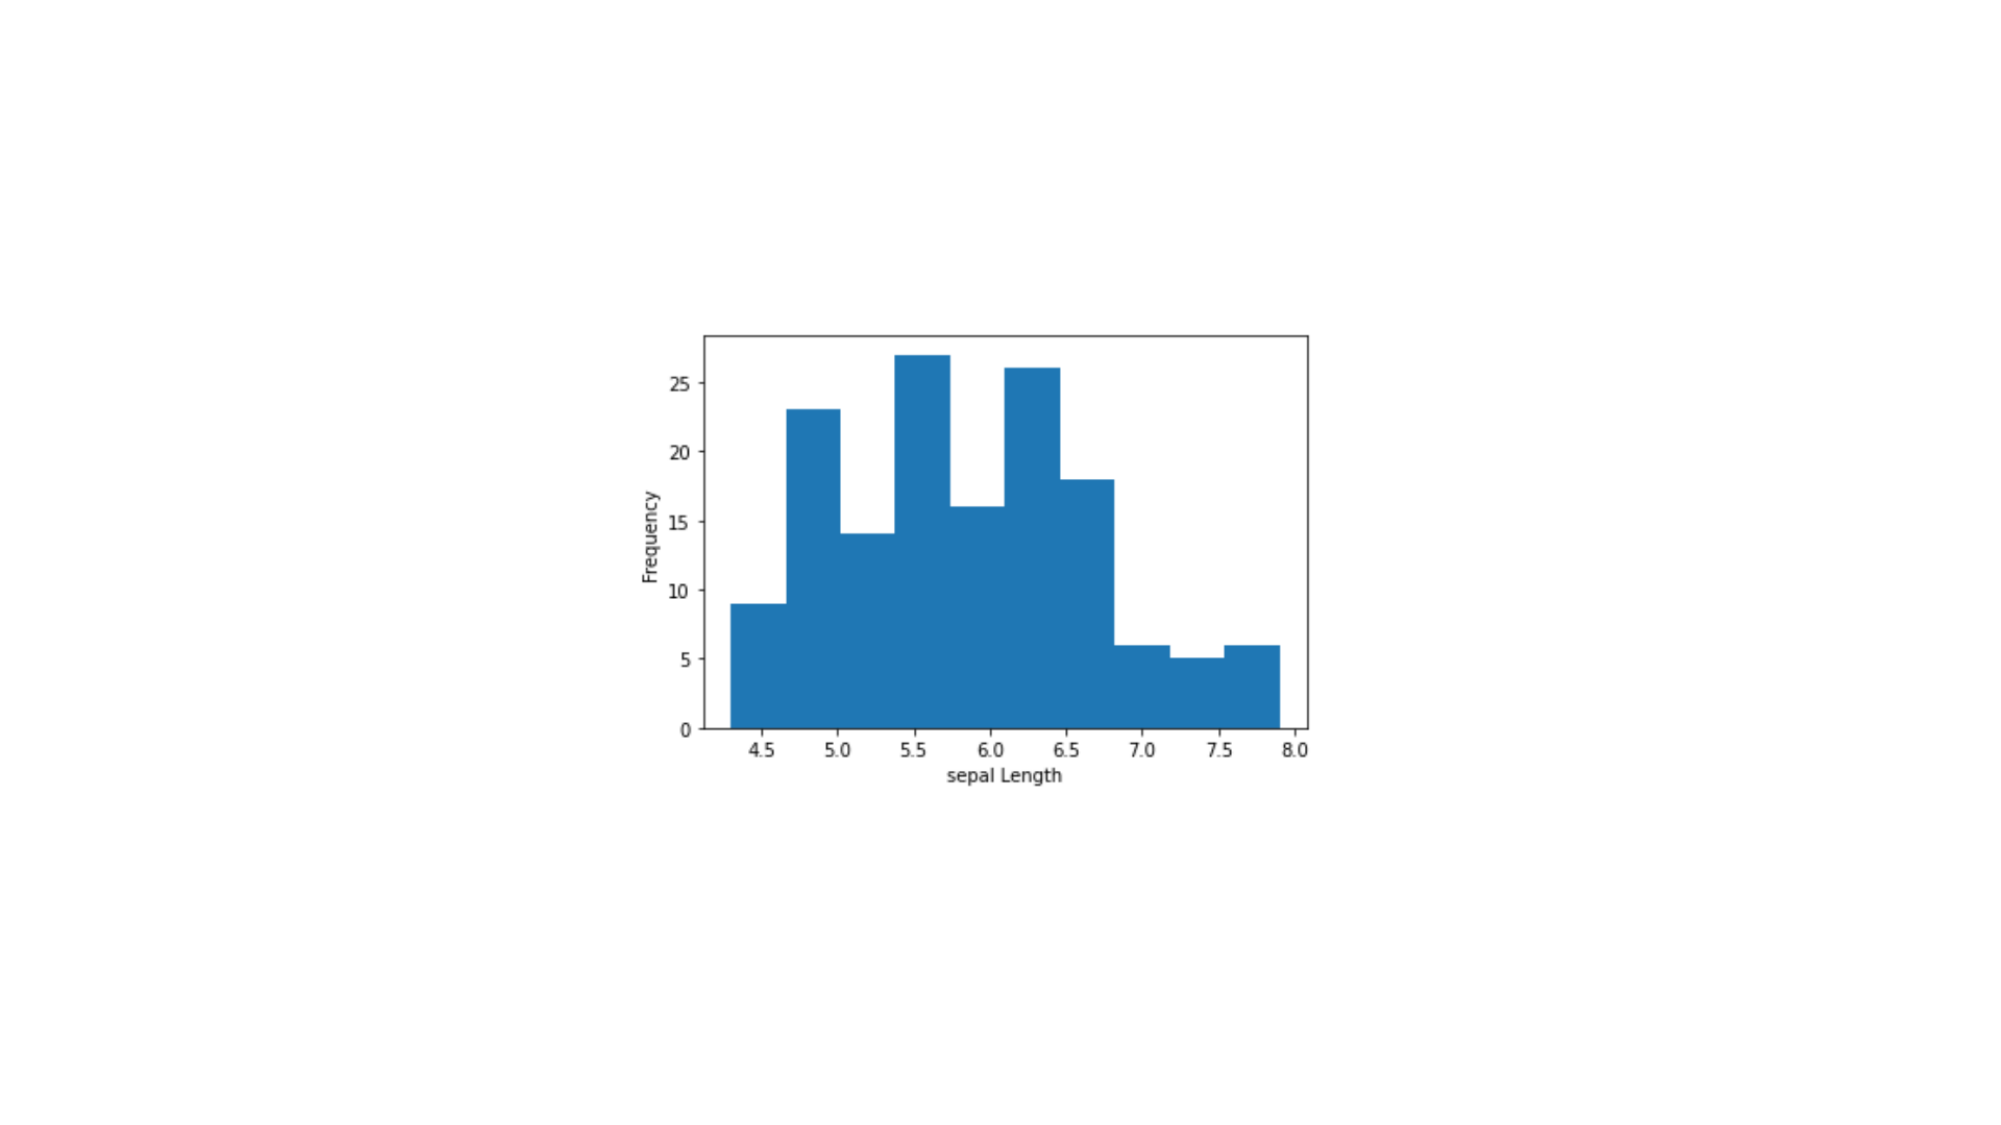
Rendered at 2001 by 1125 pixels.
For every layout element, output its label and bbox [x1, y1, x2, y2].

picture [596, 306, 1404, 819]
